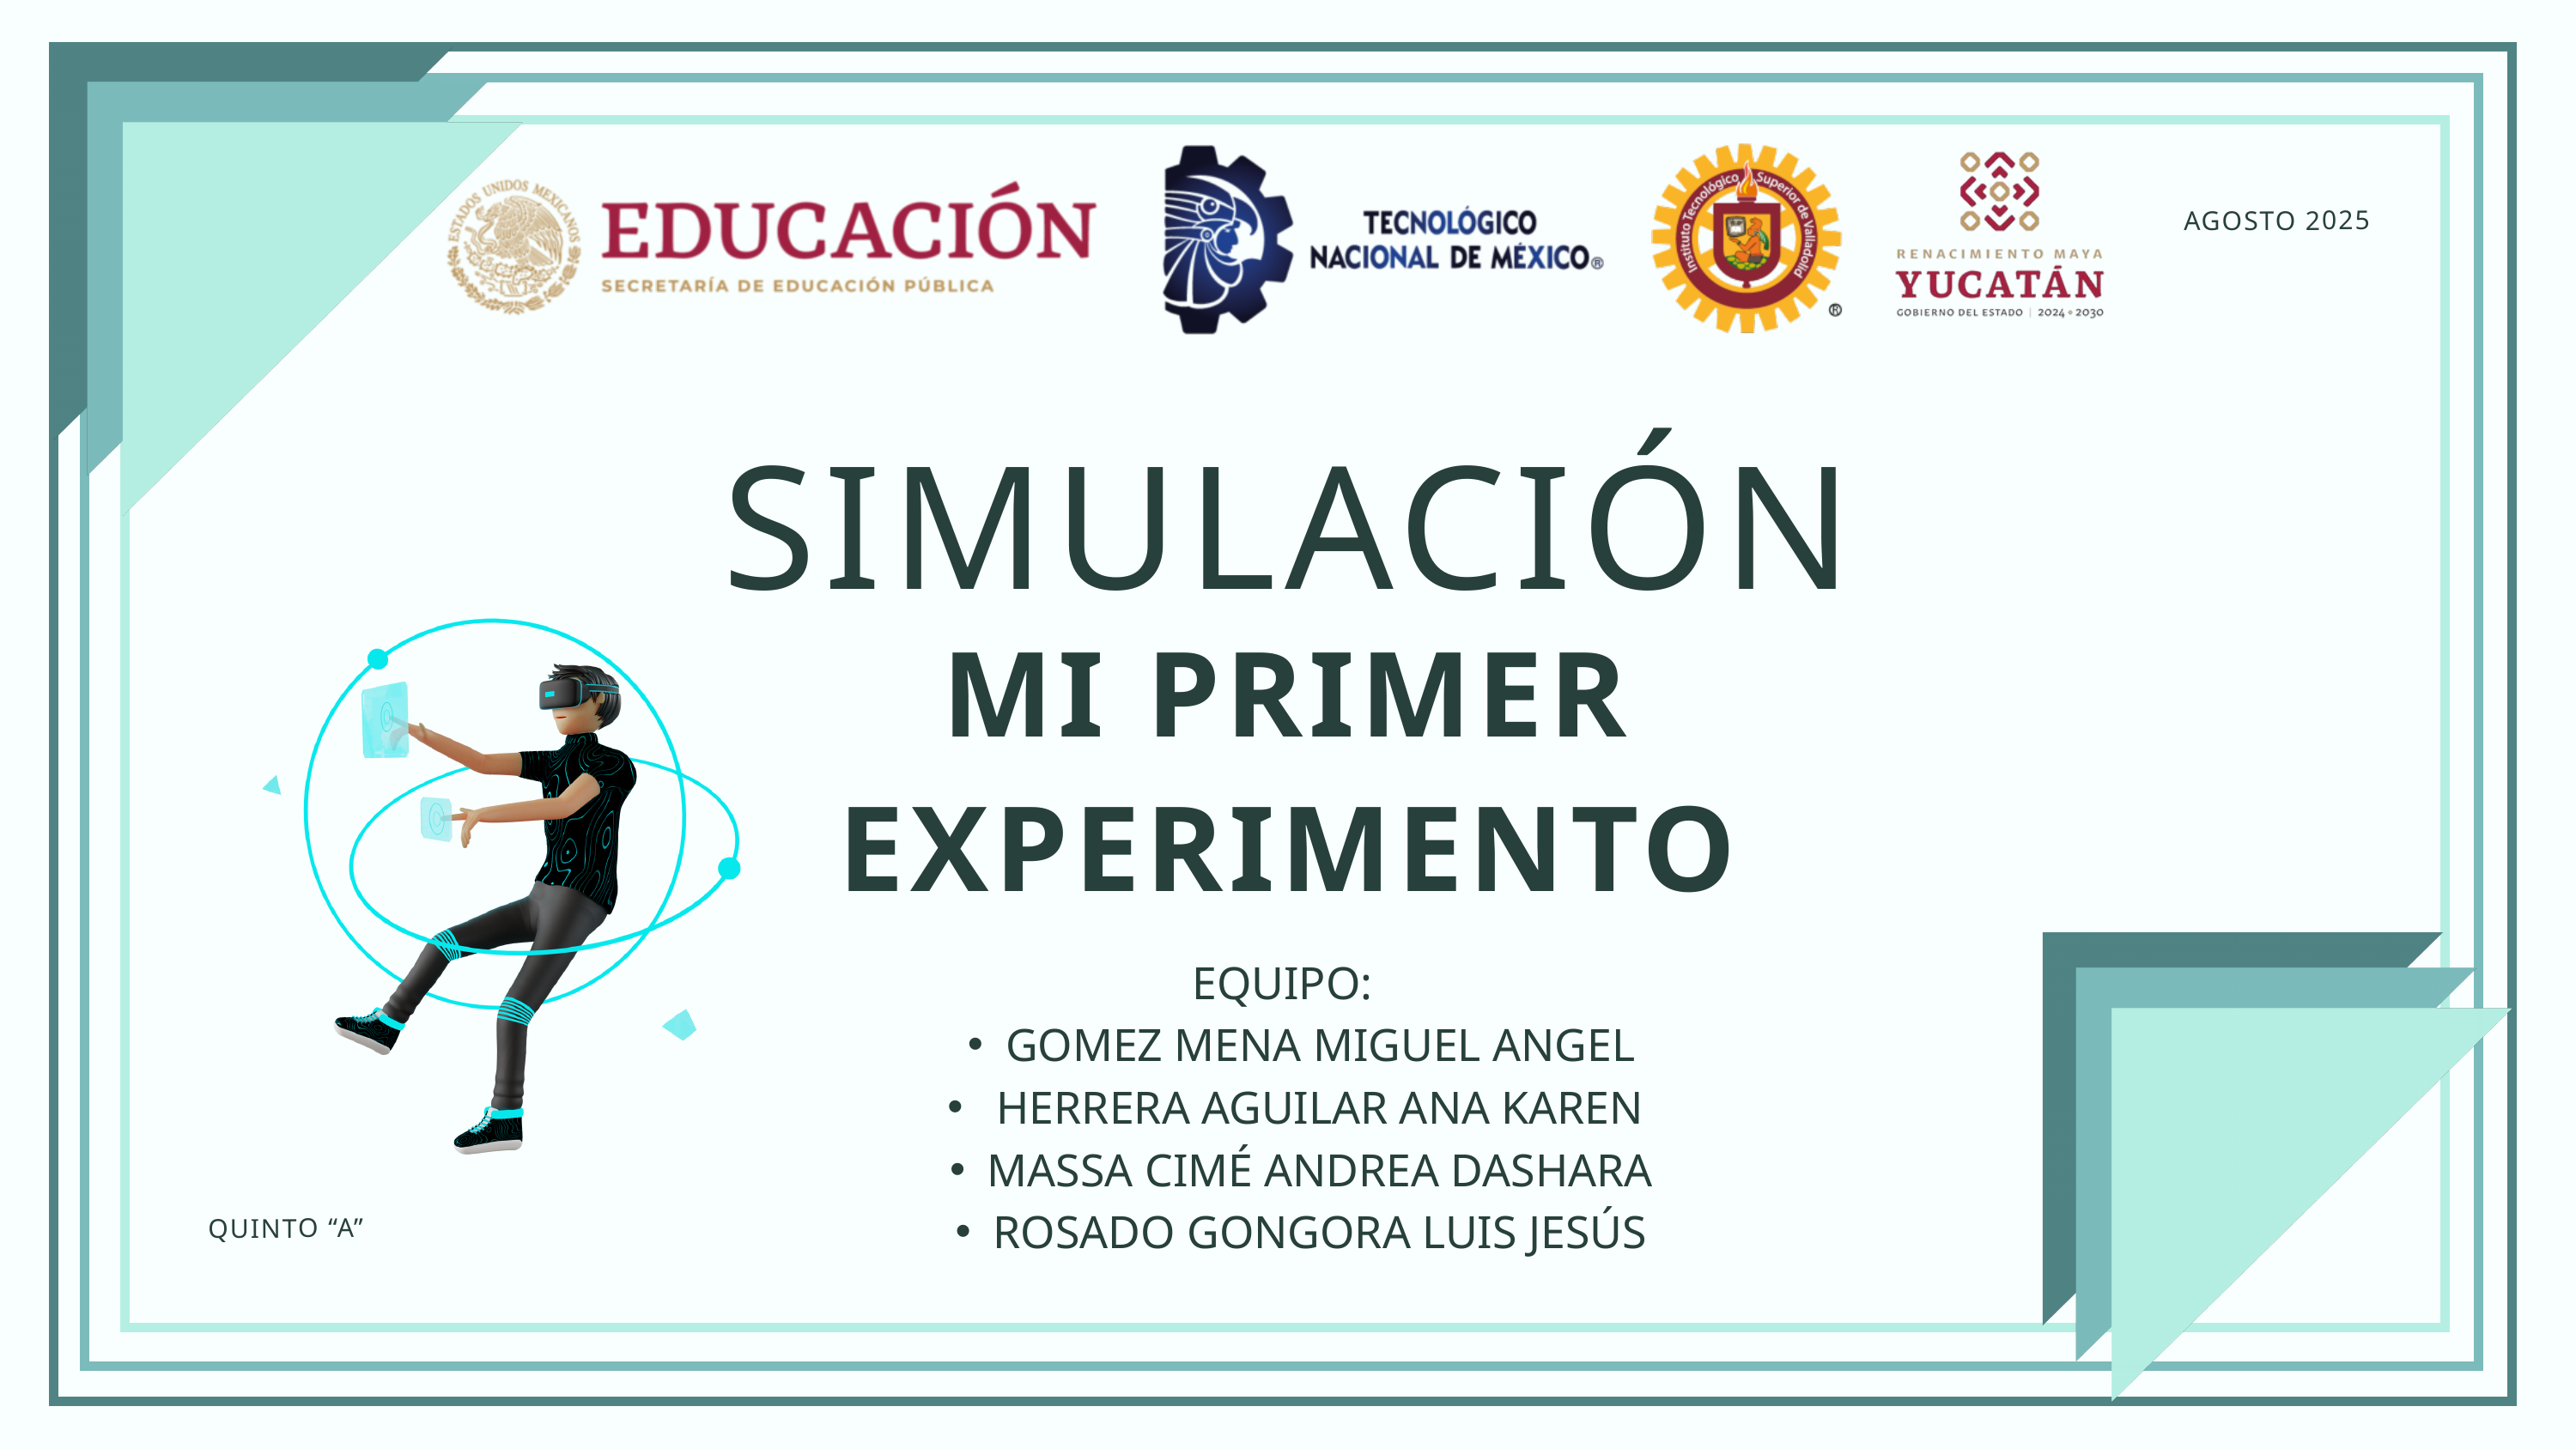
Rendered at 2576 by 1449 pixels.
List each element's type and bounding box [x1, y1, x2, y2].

text_box [53, 46, 2512, 1403]
